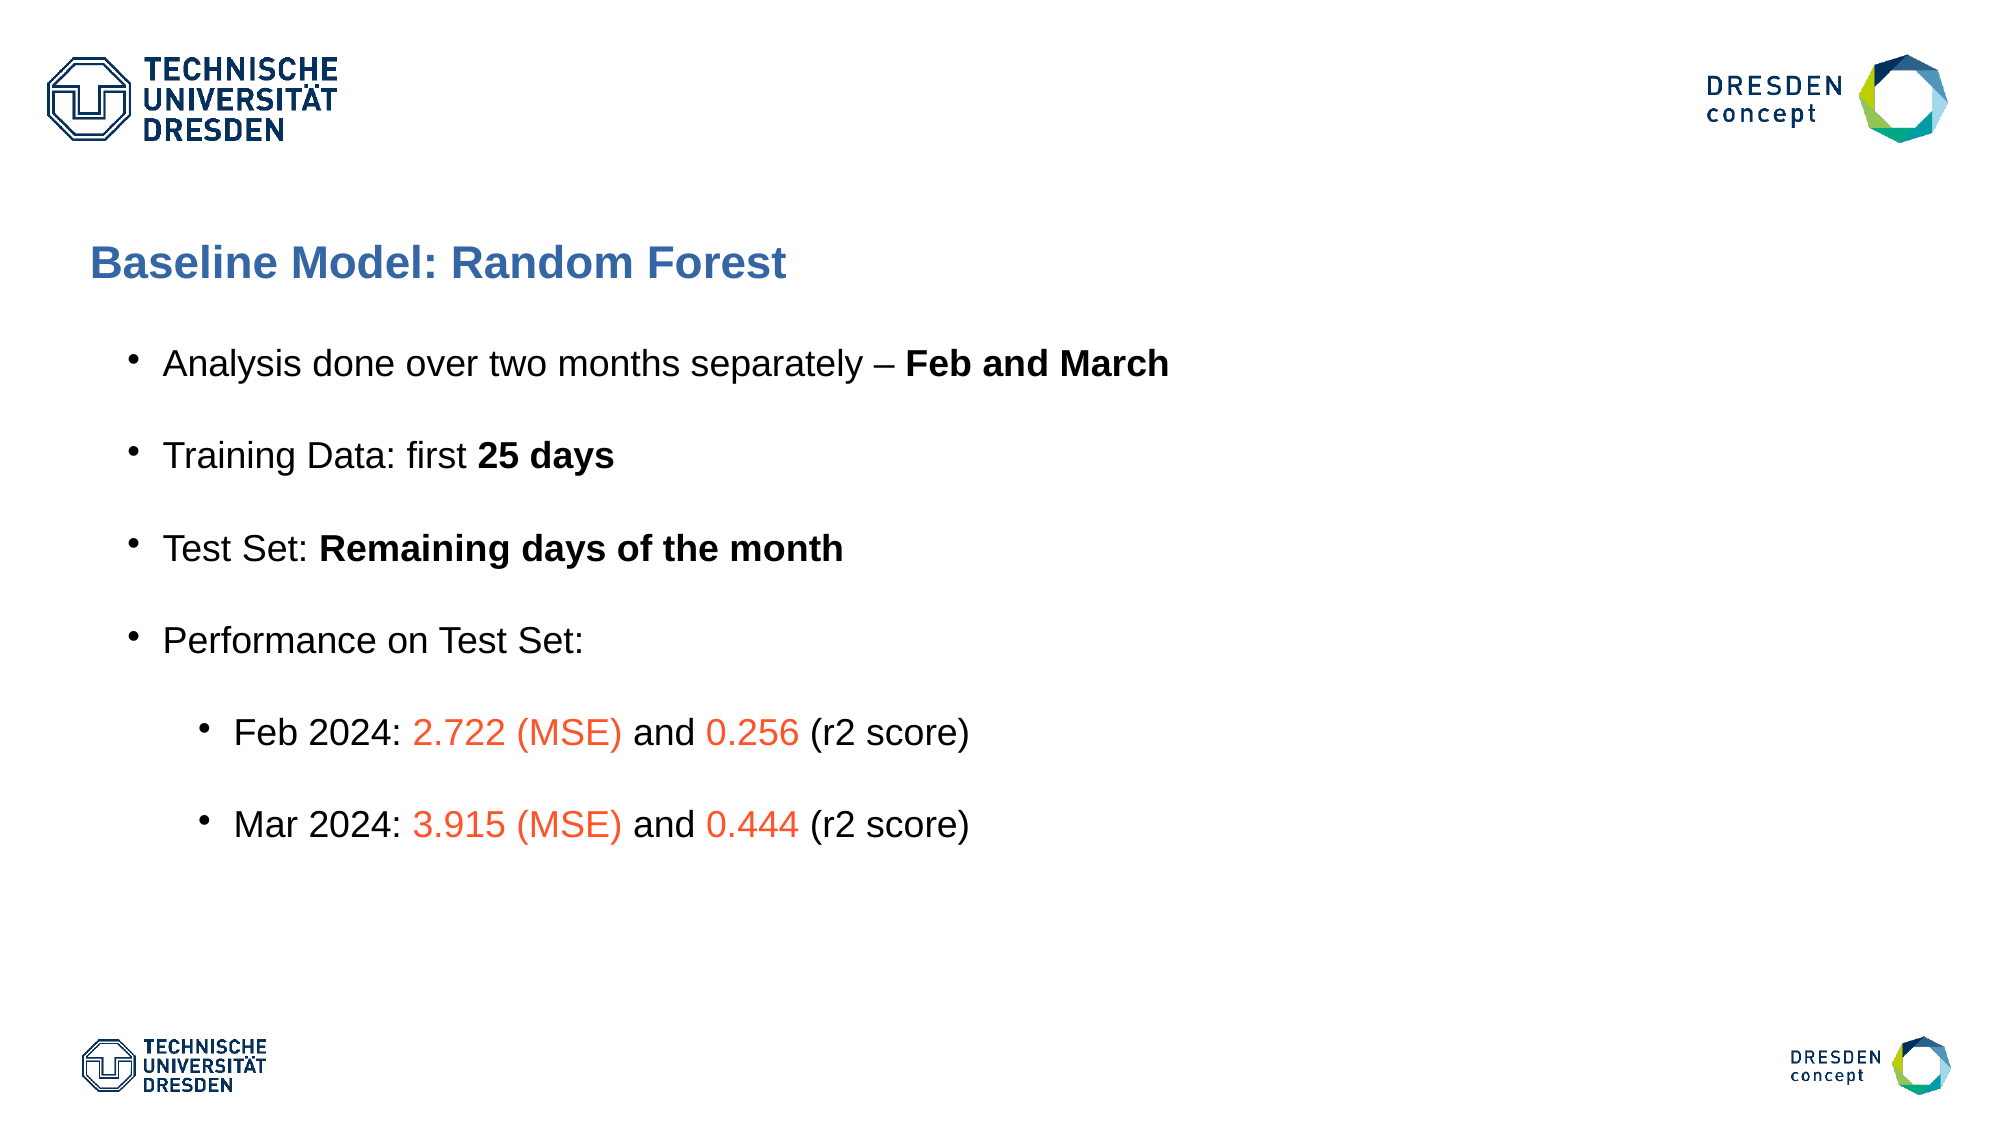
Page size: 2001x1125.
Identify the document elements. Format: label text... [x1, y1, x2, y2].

picture [47, 57, 337, 141]
picture [1707, 54, 1948, 143]
picture [1791, 1036, 1951, 1095]
picture [82, 1039, 266, 1092]
text_box Analysis done over two months separately – Feb and March Training Data: first 25 days Test Set: Remaining days of the month Performance on Test Set: Feb 2024: 2.722 (MSE) and 0.256 (r2 score) Mar 2024: 3.915 (MSE) and 0.444 (r2 score) [112, 331, 1800, 894]
text_box Baseline Model: Random Forest [75, 224, 1875, 300]
